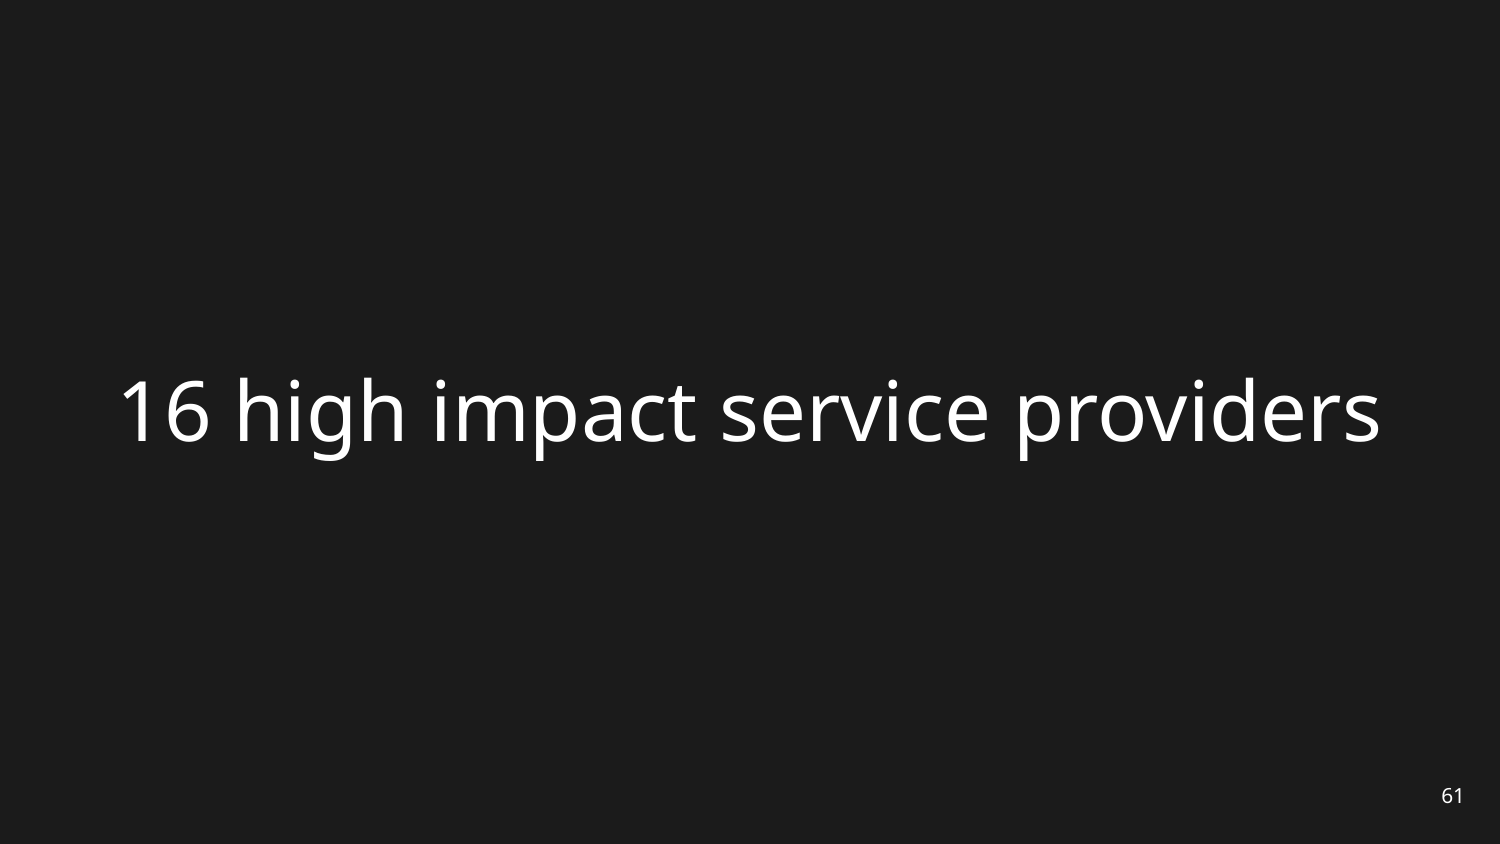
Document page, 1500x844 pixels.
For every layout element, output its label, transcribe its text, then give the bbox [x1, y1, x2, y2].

title 16 high impact service providers [51, 72, 1449, 753]
slide_number 61 [1389, 764, 1480, 830]
